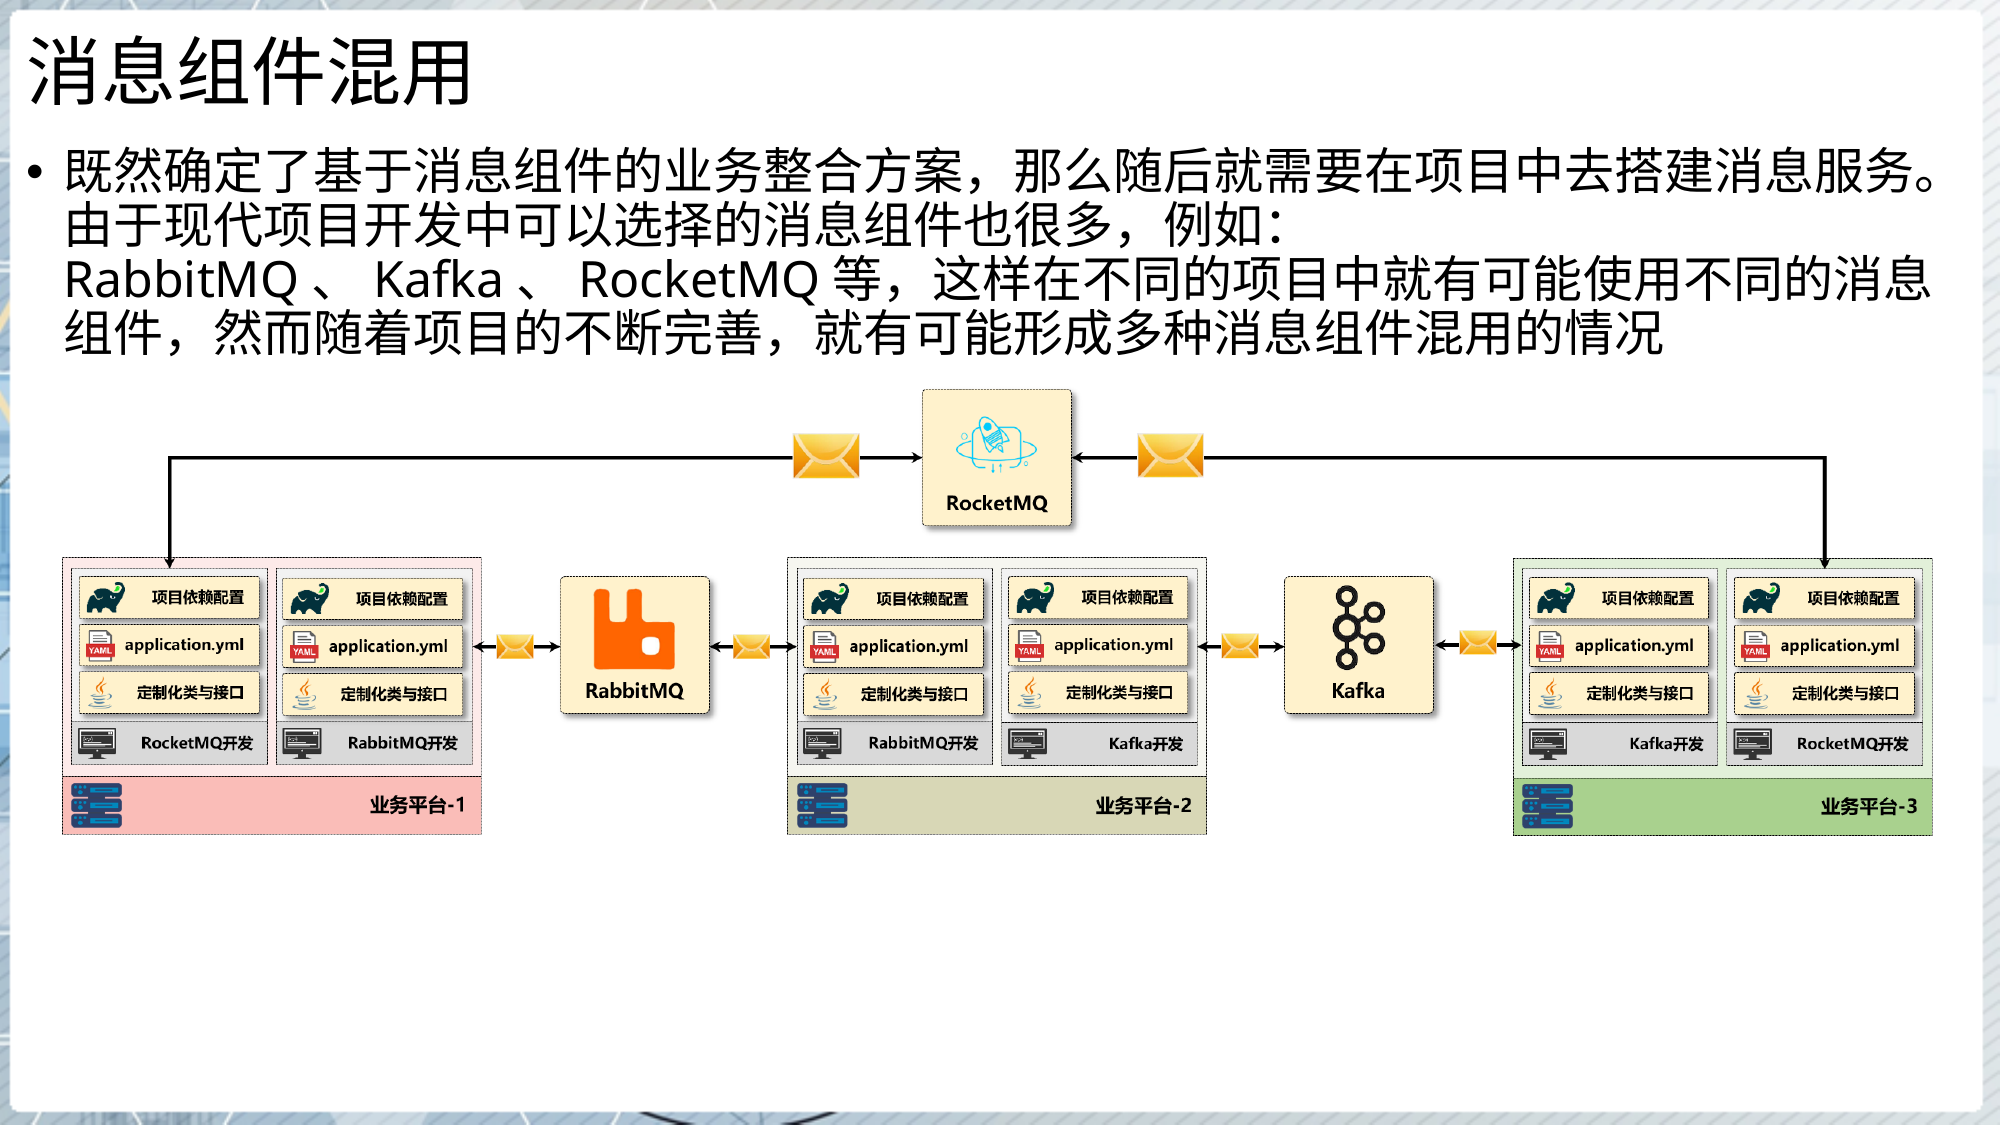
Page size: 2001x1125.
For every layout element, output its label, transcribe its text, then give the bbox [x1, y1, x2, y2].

title 消息组件混用 [11, 11, 1983, 139]
picture [0, 0, 2000, 1125]
list 既然确定了基于消息组件的业务整合方案，那么随后就需要在项目中去搭建消息服务。由于现代项目开发中可以选择的消息组件也很多，例如：RabbitMQ、Kafka、RocketMQ等，这样在不同的项目中就有可能使用不同的消息组件，然而随着项目的不断完善，就有可能形成多种消息组件混用的情况 [11, 139, 1983, 1113]
